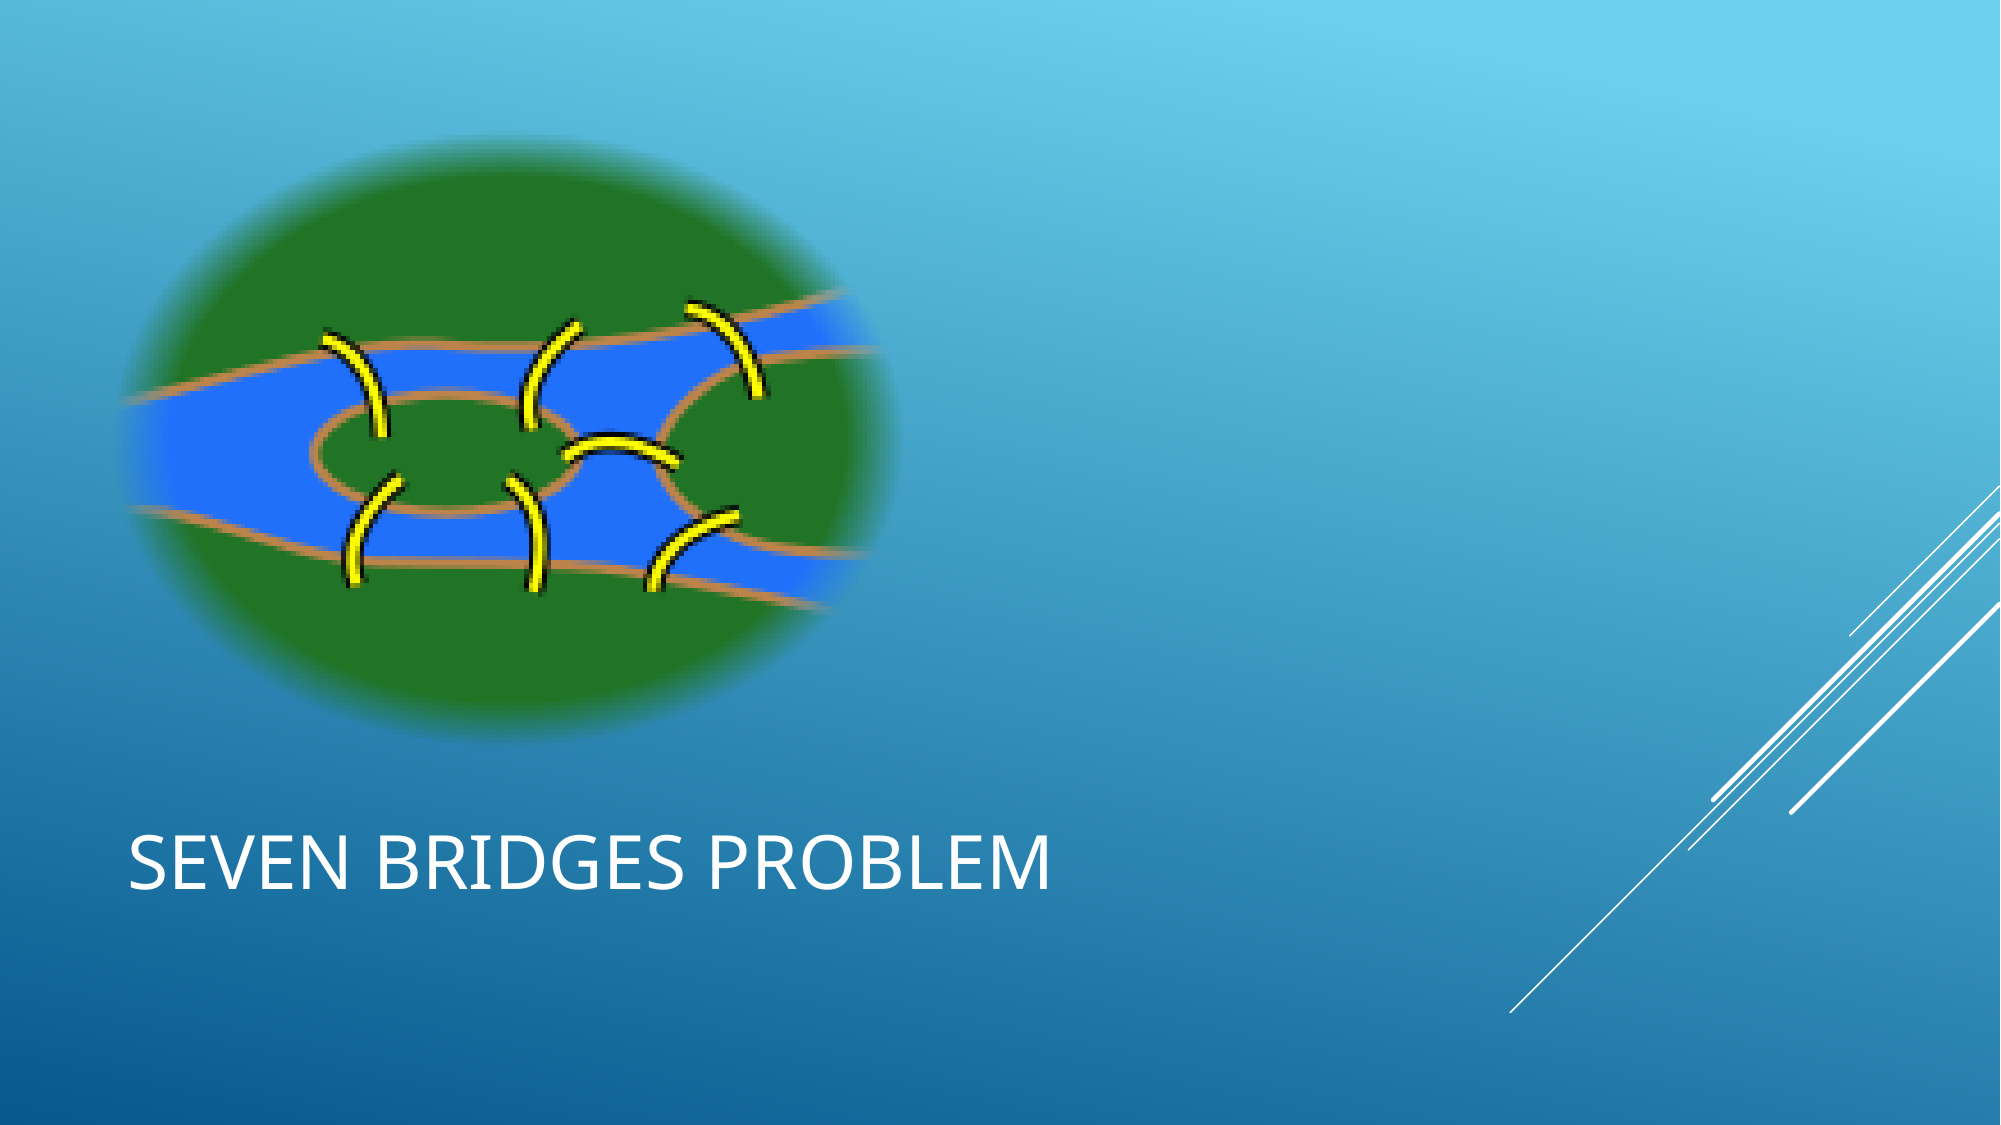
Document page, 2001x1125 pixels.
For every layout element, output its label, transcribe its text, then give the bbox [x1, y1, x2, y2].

title Seven bridges problem [112, 736, 1513, 984]
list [94, 107, 923, 771]
